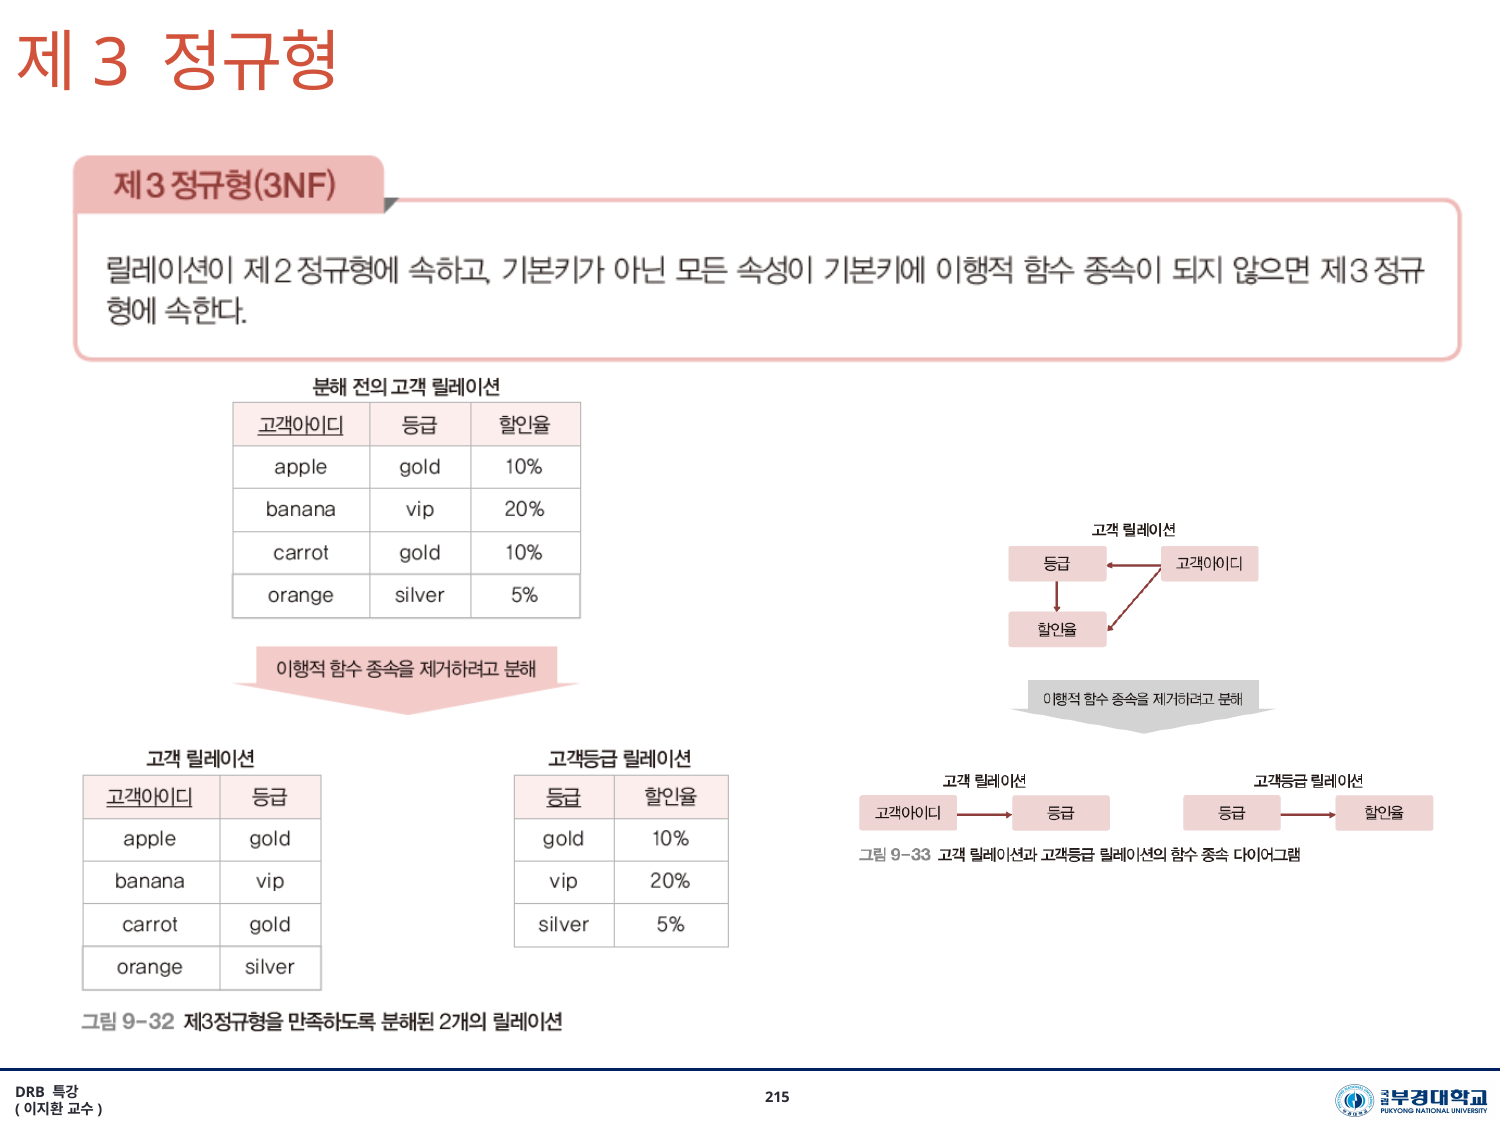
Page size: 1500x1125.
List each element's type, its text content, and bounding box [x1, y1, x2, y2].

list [853, 515, 1444, 866]
picture [1330, 1079, 1495, 1121]
title 제3 정규형 [0, 1, 1500, 116]
picture [58, 140, 1479, 1040]
slide_number DRB 특강 (이지환 교수) [0, 1082, 303, 1118]
